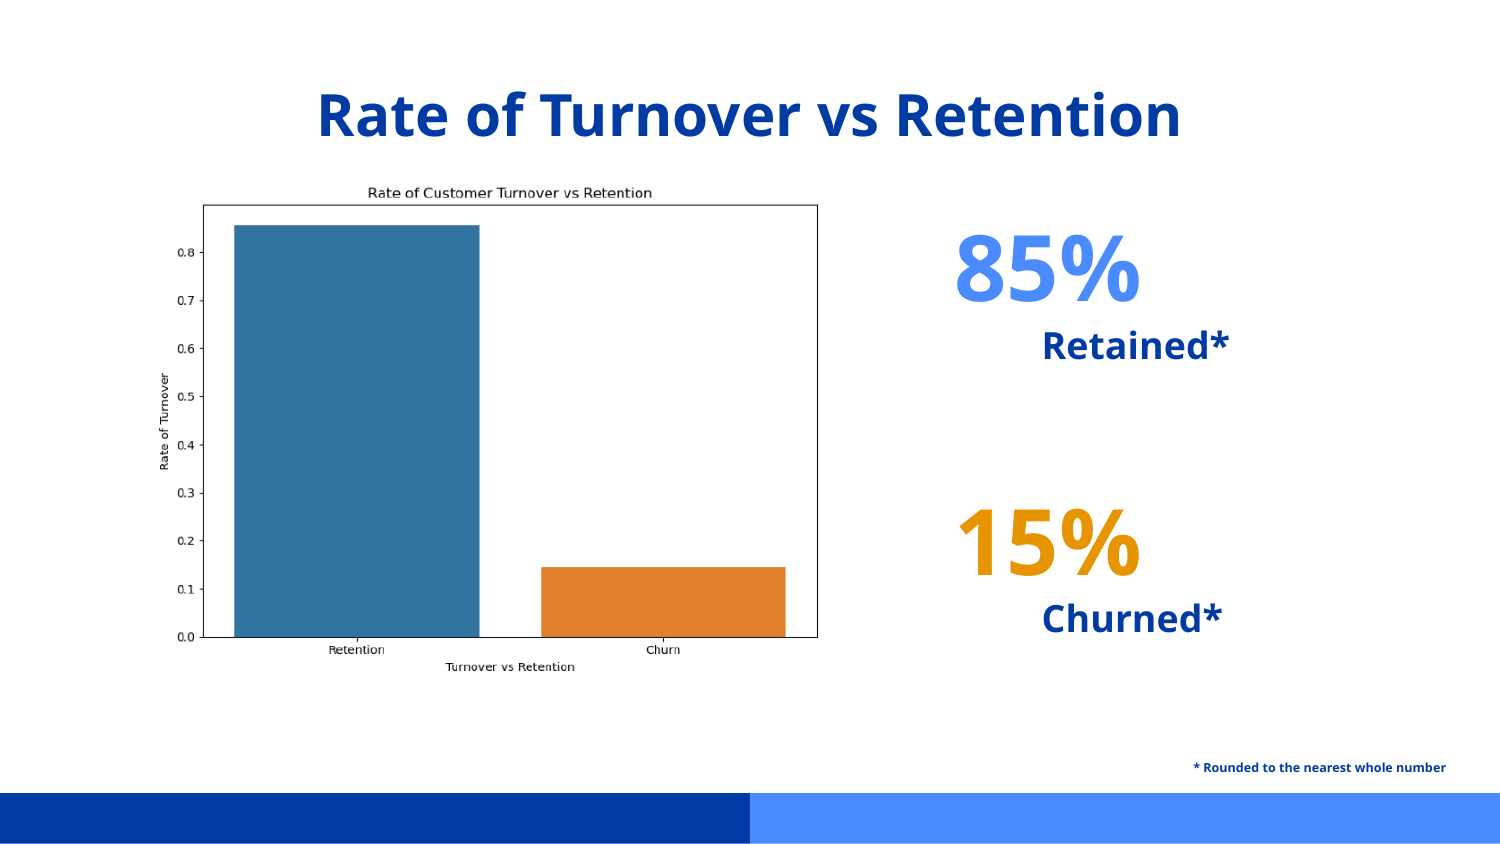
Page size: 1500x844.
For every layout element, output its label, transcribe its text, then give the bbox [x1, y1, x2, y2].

text_box * Rounded to the nearest whole number [1178, 744, 1500, 808]
title Retained* [1026, 306, 1380, 370]
text_box Churned* [1026, 580, 1380, 644]
title Rate of Turnover vs Retention [117, 62, 1383, 157]
text_box 15% [845, 461, 1157, 616]
text_box 85% [845, 187, 1157, 343]
picture [147, 179, 839, 684]
